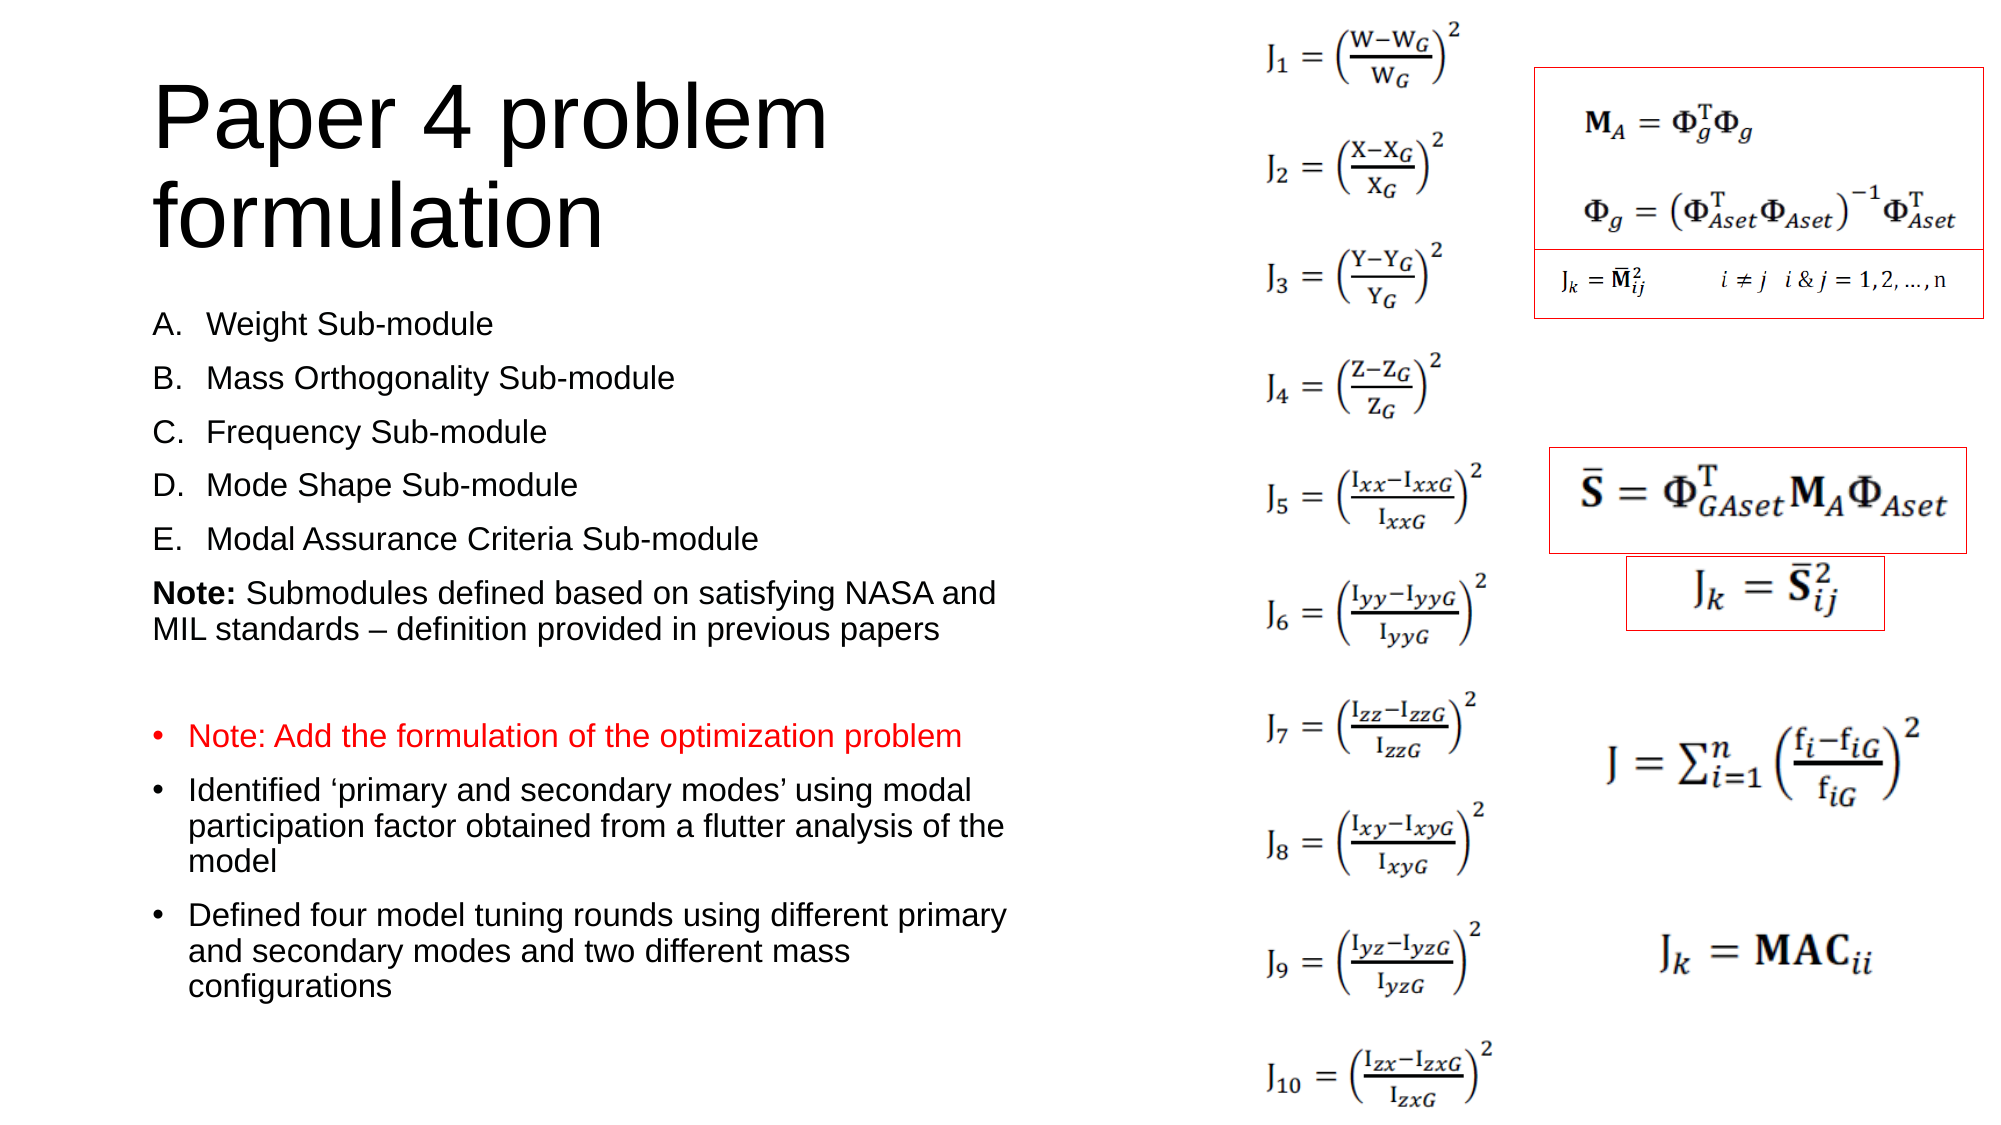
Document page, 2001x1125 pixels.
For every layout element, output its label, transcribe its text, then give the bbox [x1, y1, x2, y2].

picture [1553, 695, 1952, 830]
picture [1581, 886, 1923, 1012]
picture [1244, 0, 1515, 1123]
title Paper 4 problem formulation [137, 59, 1244, 278]
list Weight Sub-module Mass Orthogonality Sub-module Frequency Sub-module Mode Shape Sub-module Modal Assurance Criteria Sub-module Note: Submodules defined based on satisfying NASA and MIL standards – definition provided in previous papers Note: Add the formulation of the optimization problem Identified ‘primary and secondary modes’ using modal participation factor obtained from a flutter analysis of the model Defined four model tuning rounds using different primary and secondary modes and two different mass configurations [137, 299, 1054, 1014]
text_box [1534, 67, 1984, 319]
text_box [1549, 447, 1967, 631]
